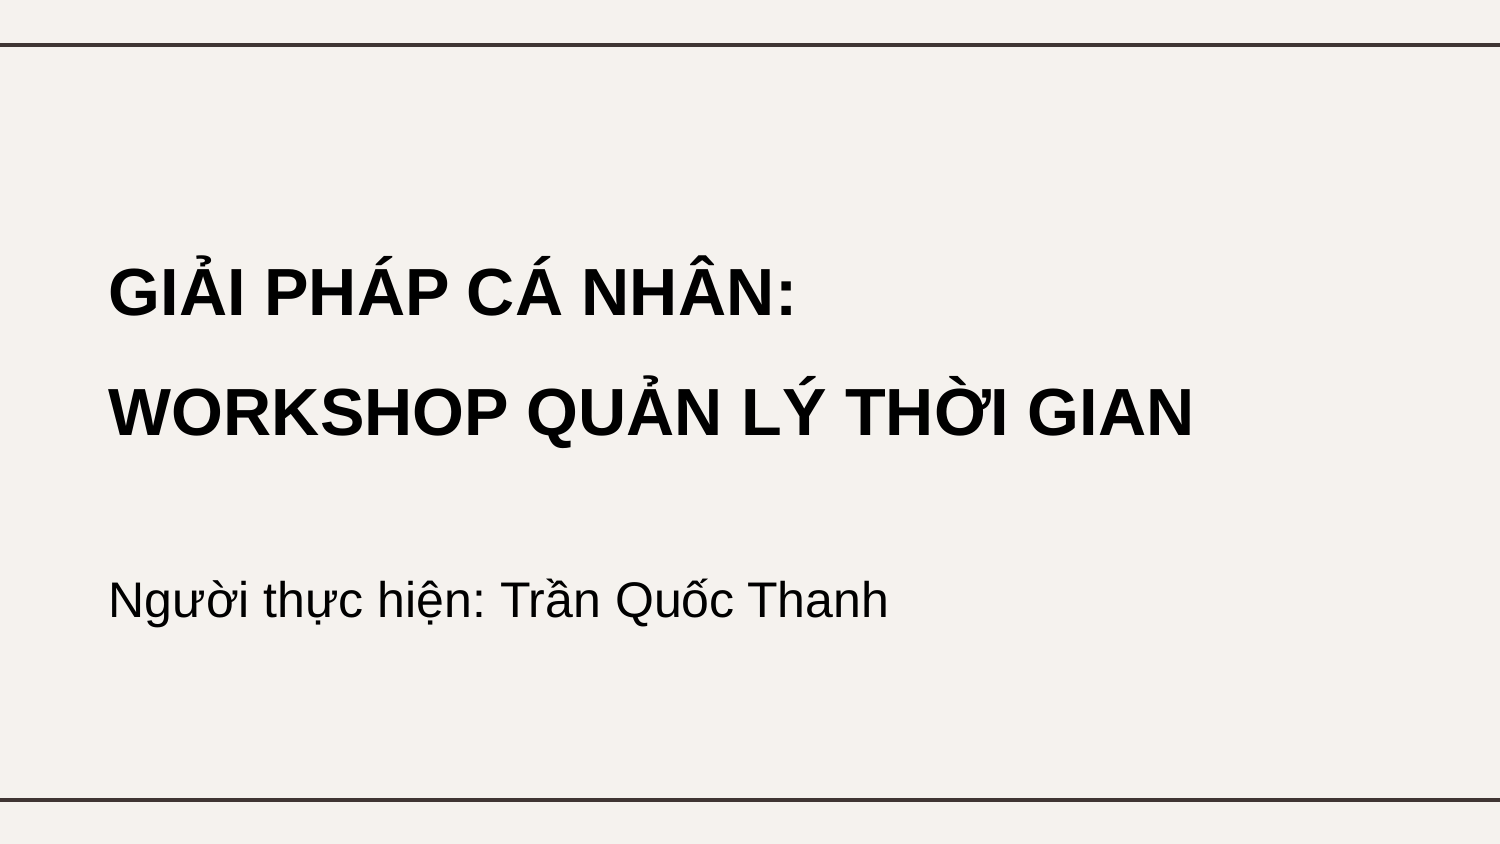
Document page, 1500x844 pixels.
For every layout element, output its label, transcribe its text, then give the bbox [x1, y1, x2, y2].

text_box GIẢI PHÁP CÁ NHÂN: WORKSHOP QUẢN LÝ THỜI GIAN [93, 201, 1435, 456]
text_box Người thực hiện: Trần Quốc Thanh [93, 560, 1102, 636]
